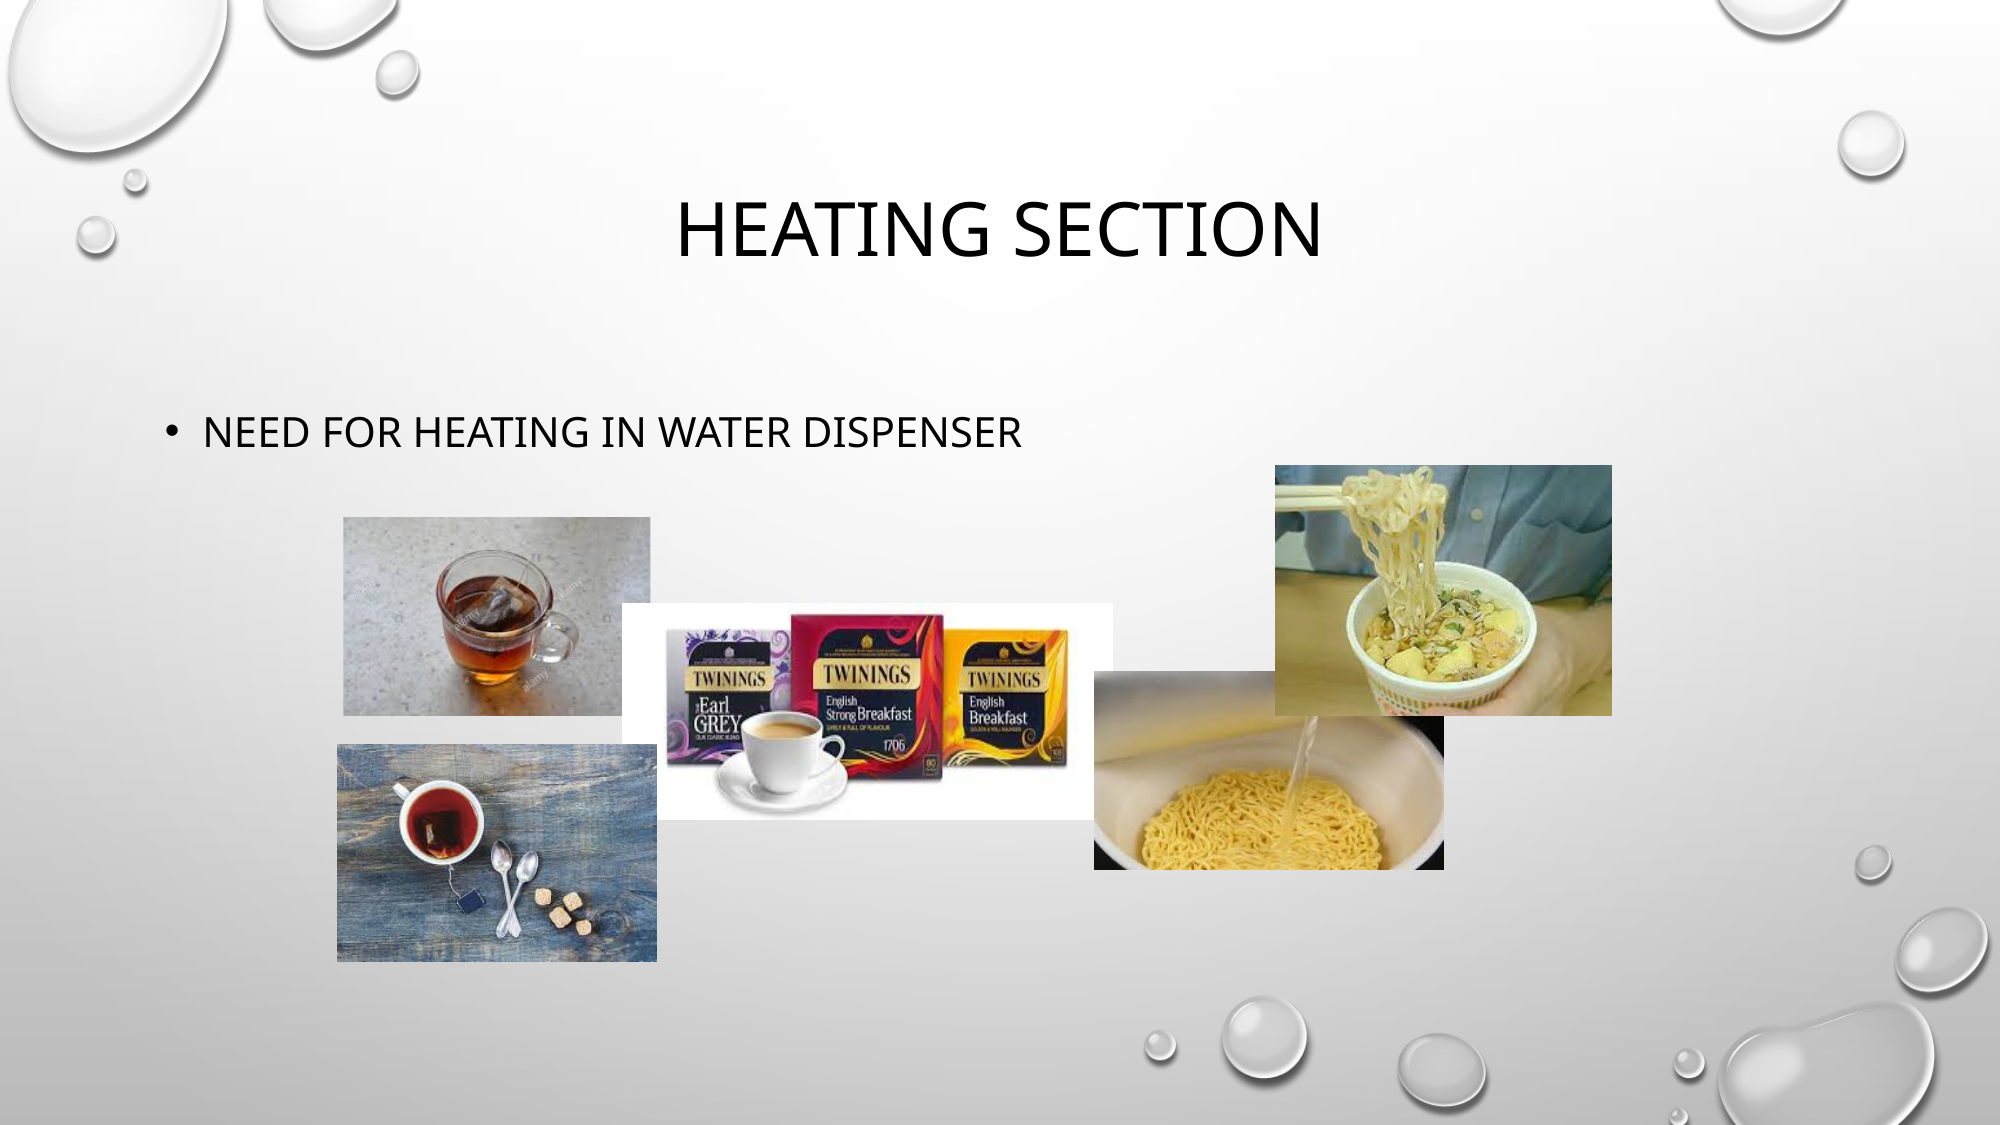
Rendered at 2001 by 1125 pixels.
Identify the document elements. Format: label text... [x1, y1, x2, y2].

picture [0, 0, 2000, 1125]
title HEATING SECTION [149, 101, 1851, 364]
list Need for heating in water dispenser [149, 388, 1850, 950]
